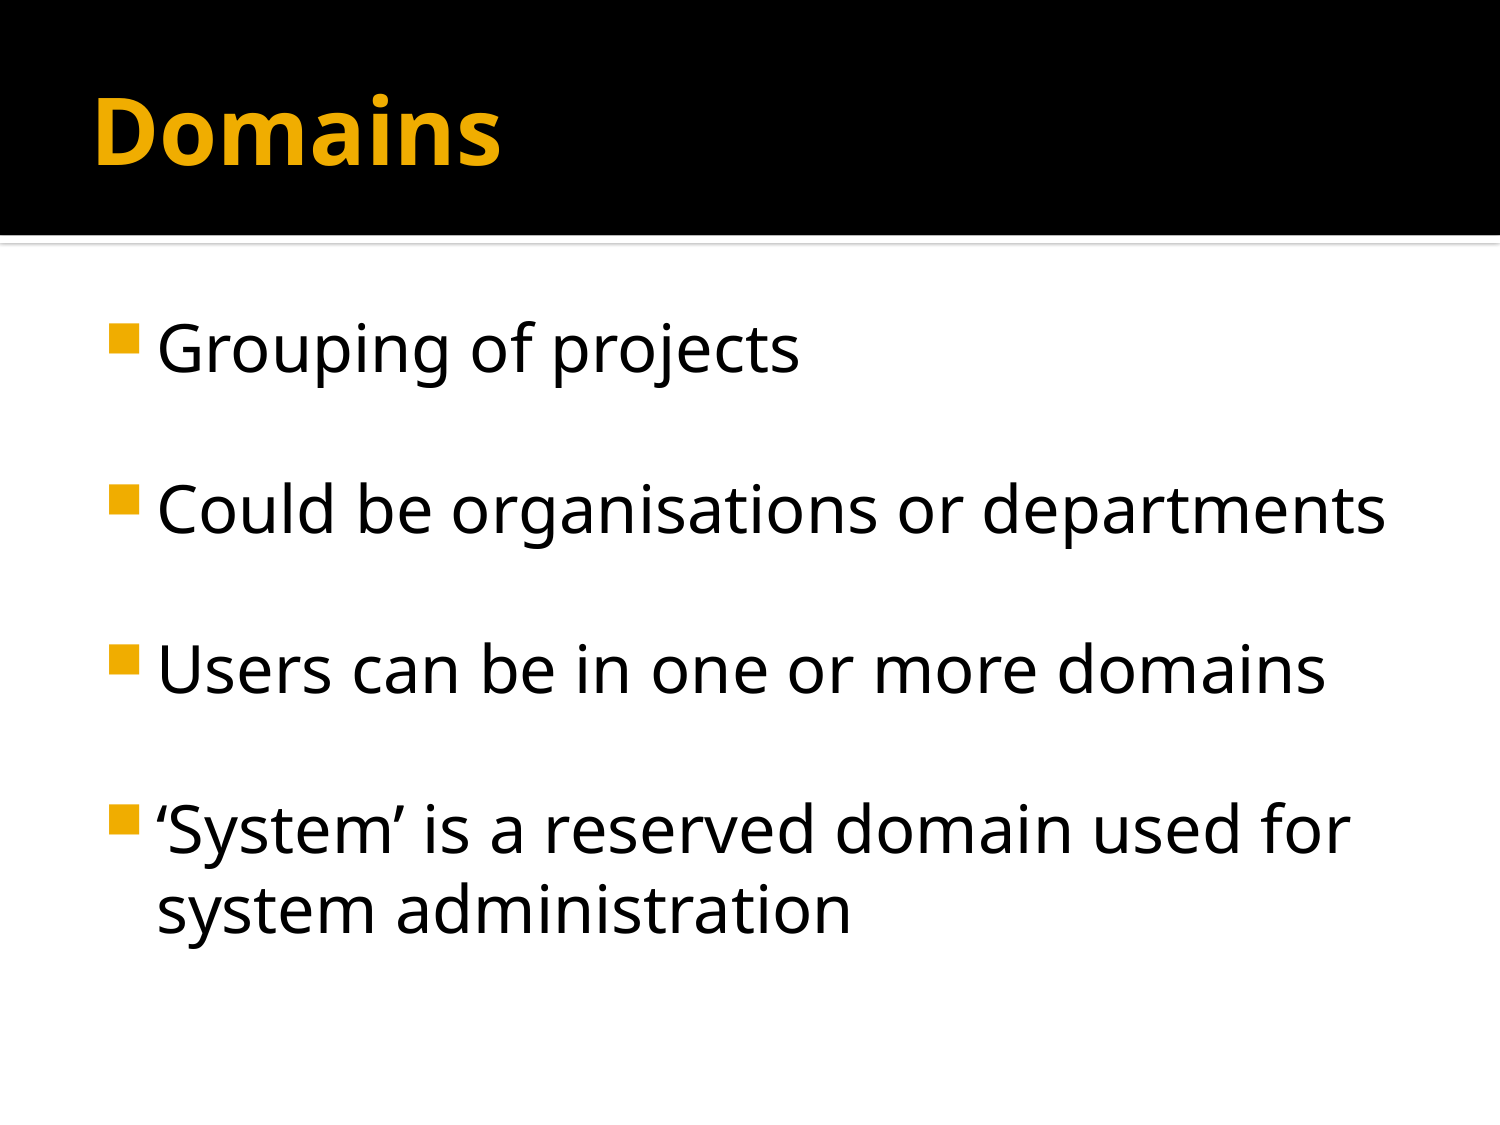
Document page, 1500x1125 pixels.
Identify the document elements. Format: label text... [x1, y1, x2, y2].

title Domains [75, 25, 1425, 231]
list Grouping of projects Could be organisations or departments Users can be in one or more domains ‘System’ is a reserved domain used for system administration [75, 291, 1425, 1050]
